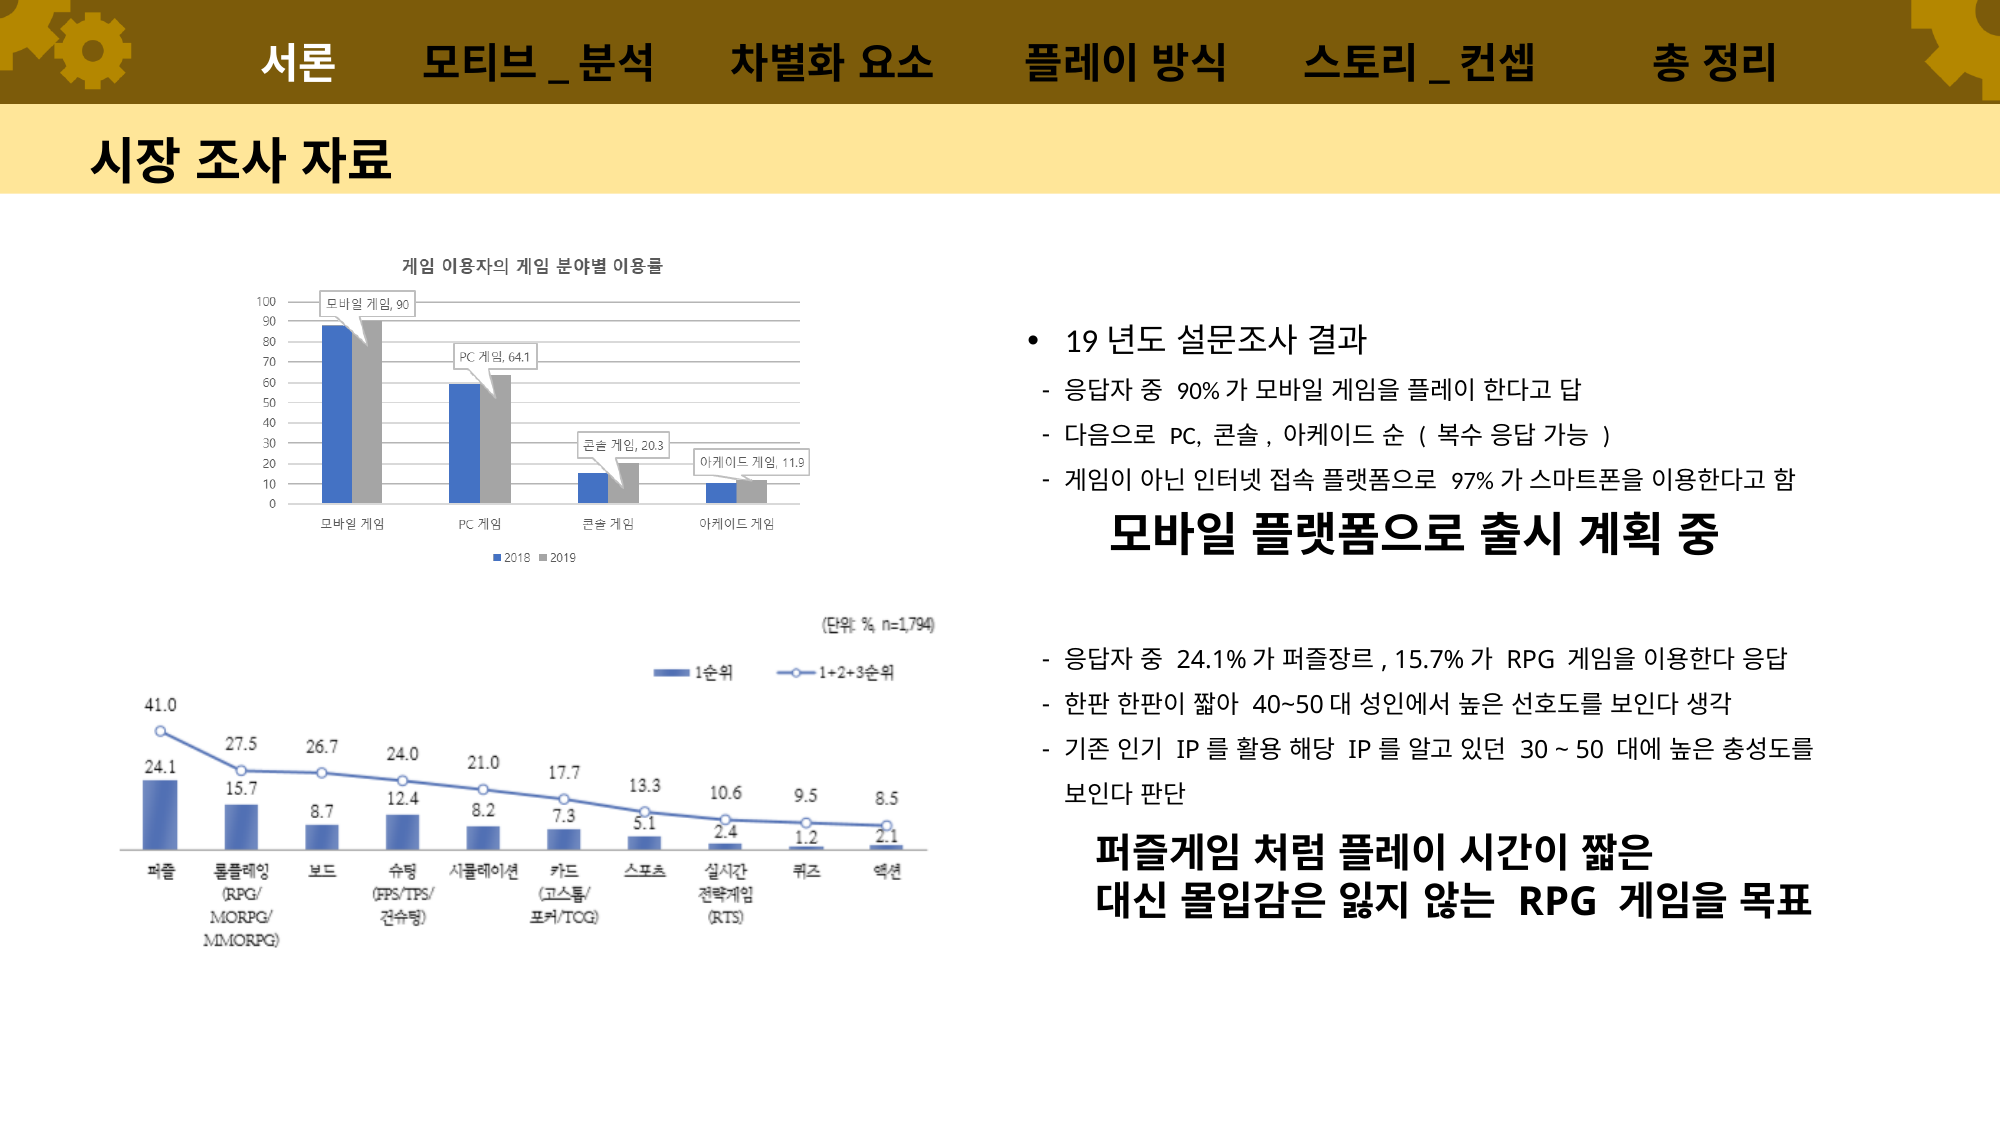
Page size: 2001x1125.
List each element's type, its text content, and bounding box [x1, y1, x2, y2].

title 시장 조사 자료 [75, 105, 1800, 184]
text_box 퍼즐게임 처럼 플레이 시간이 짧은 대신 몰입감은 잃지 않는 RPG 게임을 목표 [1080, 820, 1829, 932]
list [237, 230, 826, 588]
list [106, 609, 956, 967]
list 19년도 설문조사 결과 응답자 중 90%가 모바일 게임을 플레이 한다고 답 다음으로 PC, 콘솔, 아케이드 순 ( 복수 응답 가능 ) 게임이 아닌 인터넷 접속 플랫폼으로 97%가 스마트폰을 이용한다고 함 응답자 중 24.1%가 퍼즐장르, 15.7%가 RPG 게임을 이용한다 응답 한판 한판이 짧아 40~50대 성인에서 높은 선호도를 보인다 생각 기존 인기 IP를 활용 해당 IP를 알고 있던 30 ~ 50 대에 높은 충성도를 보인다 판단 [1012, 239, 1893, 953]
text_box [161, 7, 1853, 91]
text_box 모바일 플랫폼으로 출시 계획 중 [1095, 497, 1736, 568]
